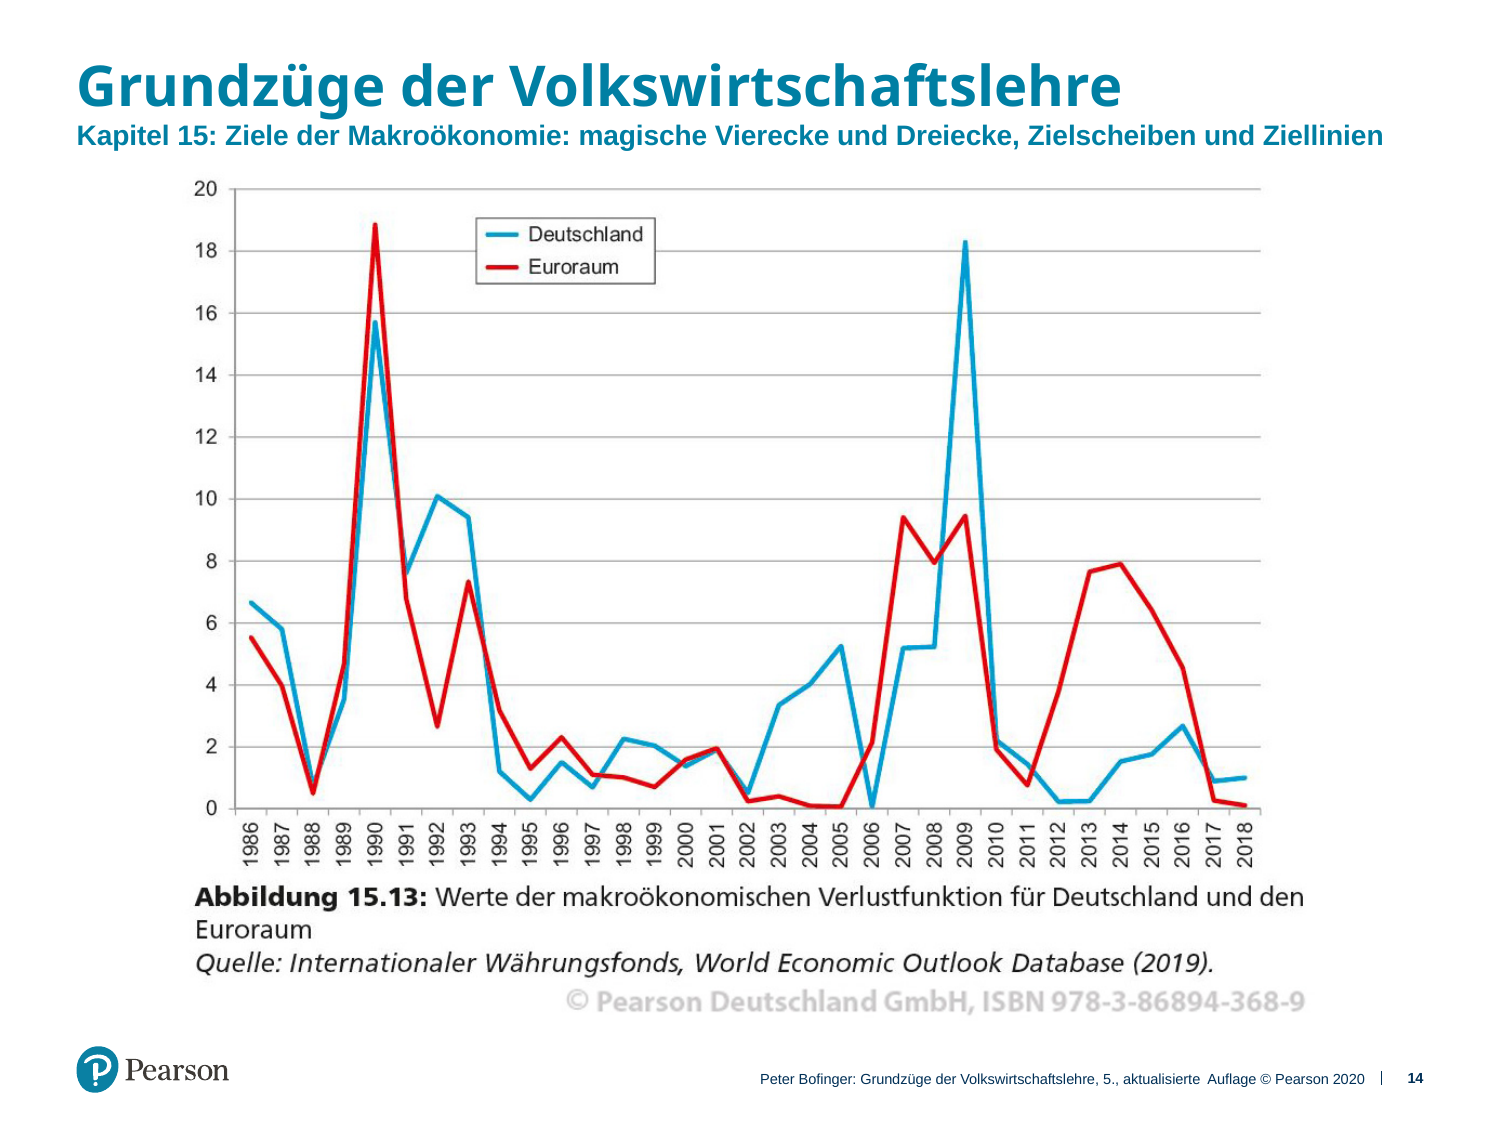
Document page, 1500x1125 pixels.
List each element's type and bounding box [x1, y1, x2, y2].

picture [181, 172, 1317, 1023]
